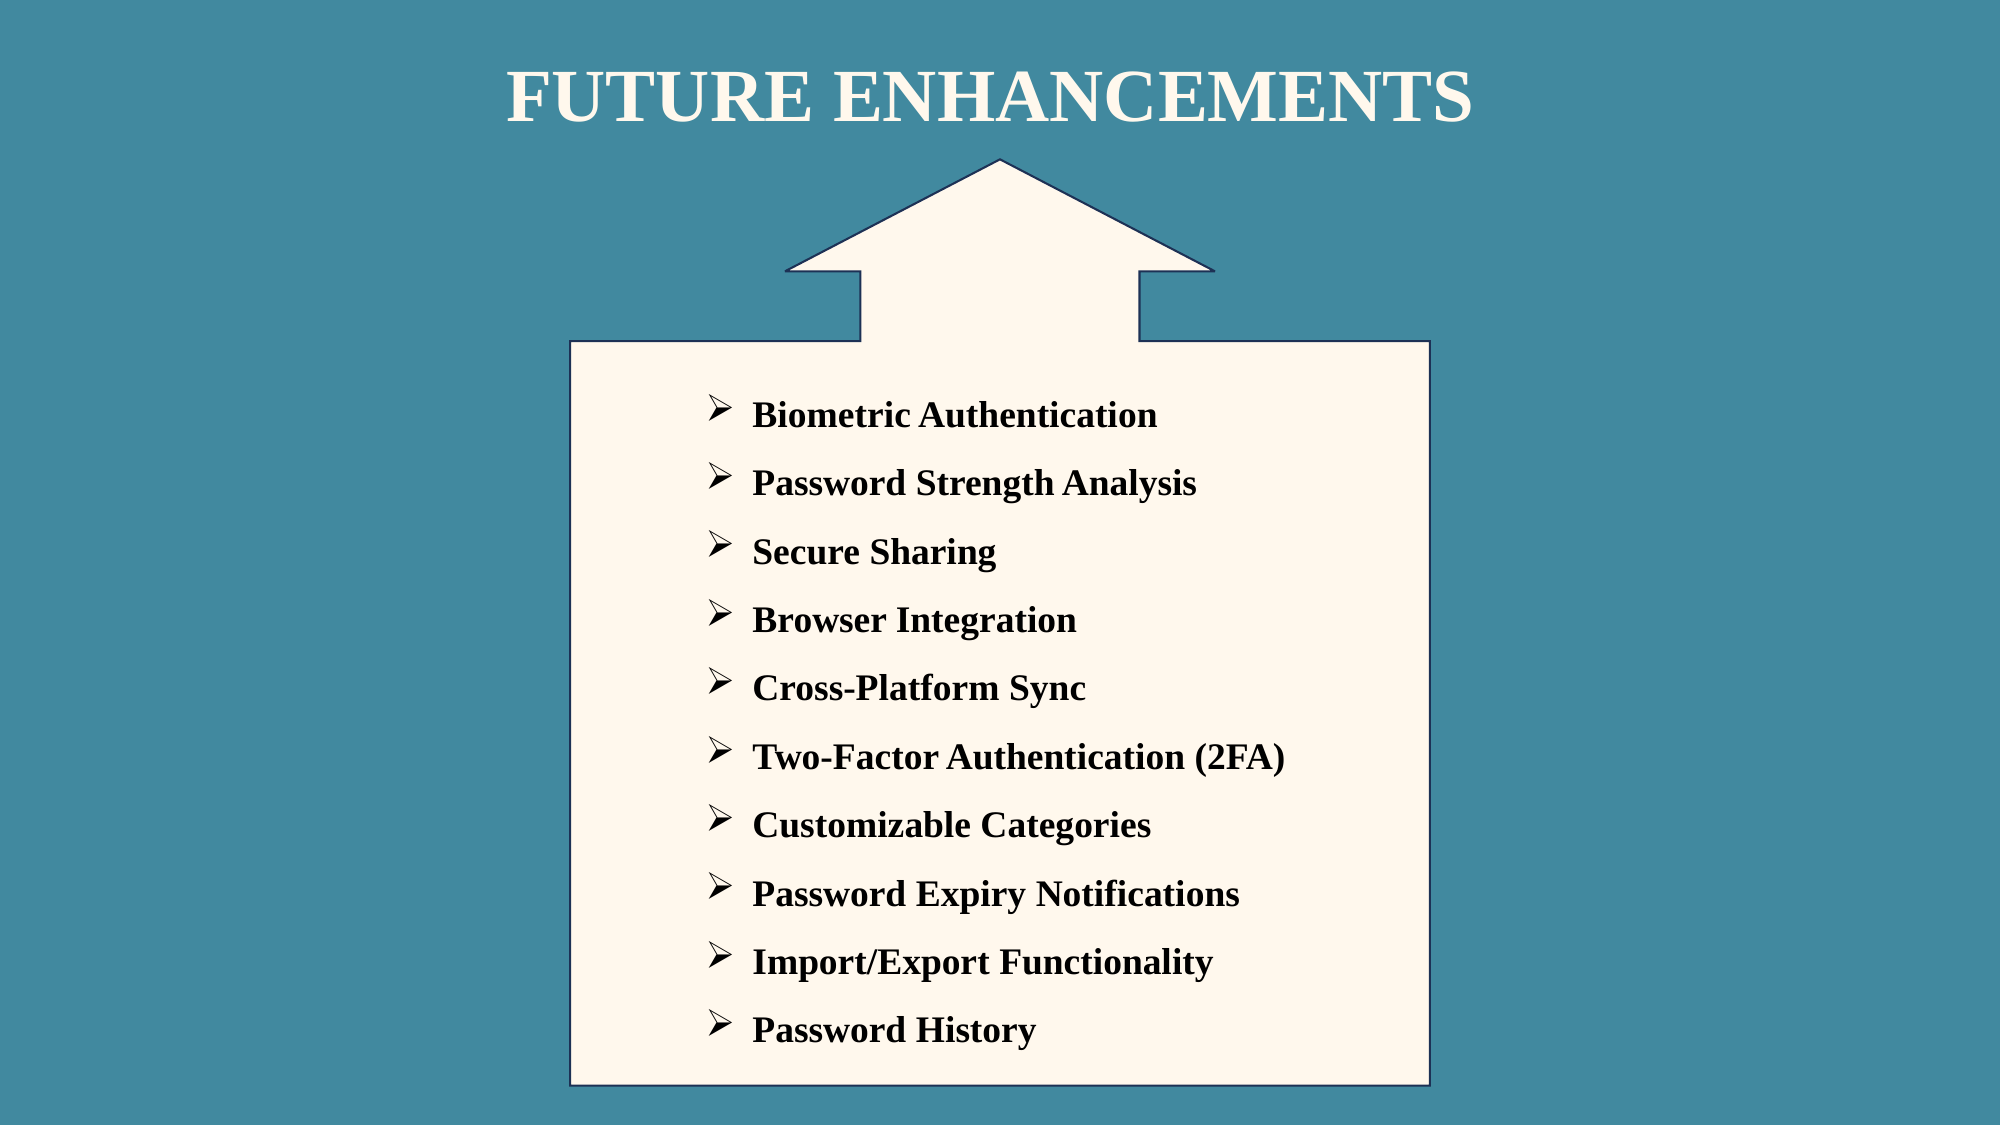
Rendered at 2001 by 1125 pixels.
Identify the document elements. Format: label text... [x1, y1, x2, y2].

text_box FUTURE ENHANCEMENTS [491, 39, 1509, 144]
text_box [570, 159, 1430, 1086]
